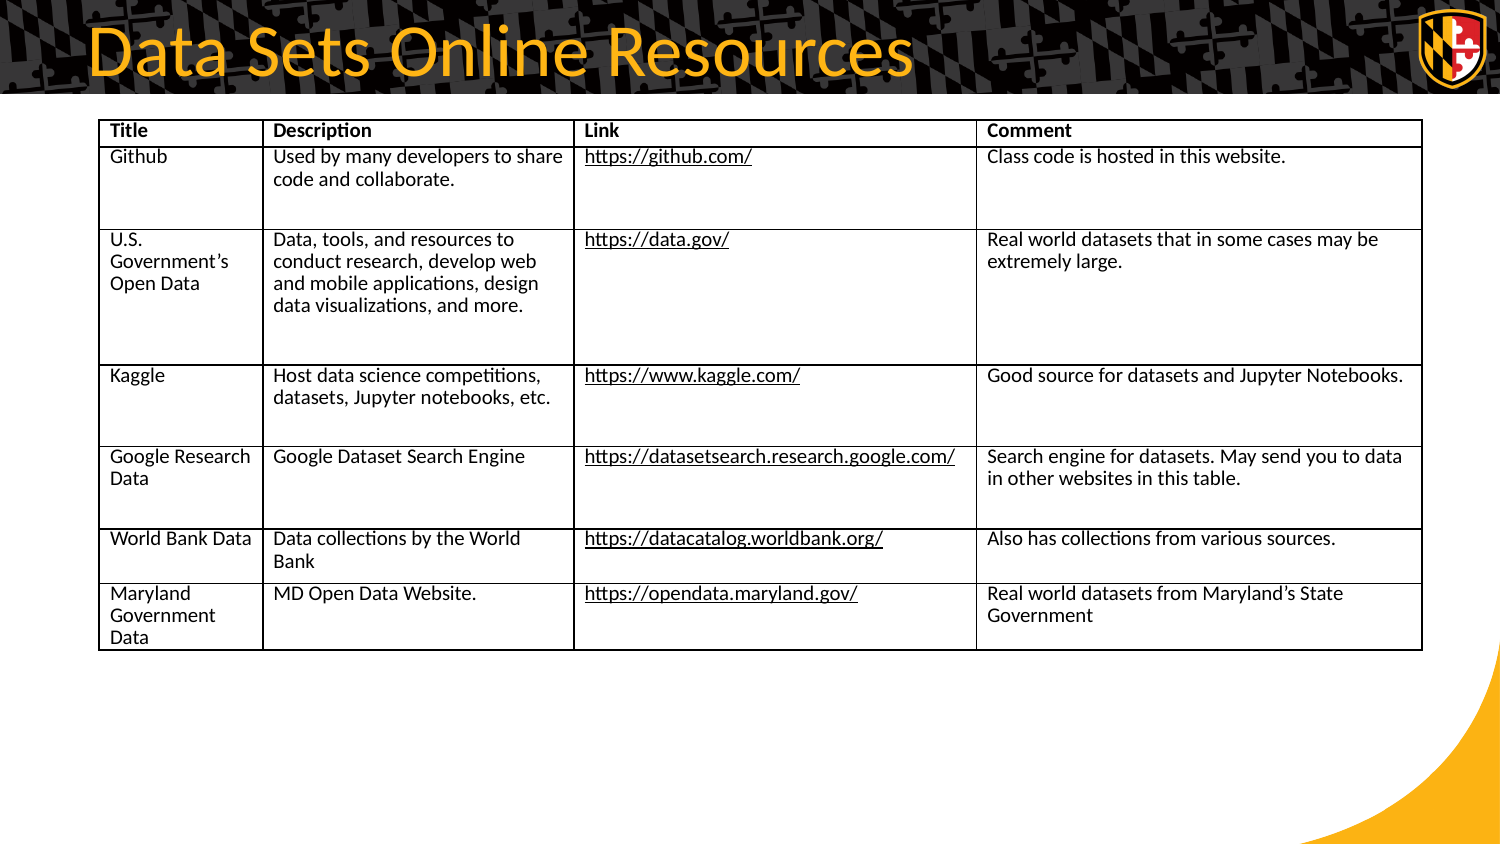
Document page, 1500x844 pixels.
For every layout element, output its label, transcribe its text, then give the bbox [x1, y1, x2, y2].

table_cell Used by many developers to share code and collaborate. [264, 148, 573, 229]
table_cell https://datasetsearch.research.google.com/ [575, 447, 976, 528]
table_cell Good source for datasets and Jupyter Notebooks. [977, 366, 1421, 446]
table_cell Search engine for datasets. May send you to data in other websites in this table. [977, 447, 1421, 528]
table_cell Real world datasets that in some cases may be extremely large. [977, 230, 1421, 364]
table_cell https://github.com/ [575, 148, 976, 229]
title Data Sets Online Resources [72, 0, 1378, 94]
picture [0, 0, 72, 94]
picture [1299, 639, 1500, 844]
table_cell Real world datasets from Maryland’s State Government [977, 584, 1421, 649]
table_cell U.S. Government’s Open Data [100, 230, 262, 364]
table_cell Kaggle [100, 366, 262, 446]
table_header Title [100, 121, 262, 146]
table_header Link [575, 121, 976, 146]
picture [1378, 0, 1500, 94]
table_cell Maryland Government Data [100, 584, 262, 649]
table_cell https://data.gov/ [575, 230, 976, 364]
table_cell https://www.kaggle.com/ [575, 366, 976, 446]
table_cell Class code is hosted in this website. [977, 148, 1421, 229]
table_cell https://opendata.maryland.gov/ [575, 584, 976, 649]
table_cell MD Open Data Website. [264, 584, 573, 649]
table_cell Data collections by the World Bank [264, 530, 573, 583]
table_cell Github [100, 148, 262, 229]
table_cell Also has collections from various sources. [977, 530, 1421, 583]
table_cell Google Dataset Search Engine [264, 447, 573, 528]
table_cell Google Research Data [100, 447, 262, 528]
table_cell https://datacatalog.worldbank.org/ [575, 530, 976, 583]
table_cell Data, tools, and resources to conduct research, develop web and mobile applications, design data visualizations, and more. [264, 230, 573, 364]
table_header Description [264, 121, 573, 146]
table_cell World Bank Data [100, 530, 262, 583]
table_header Comment [977, 121, 1421, 146]
table_cell Host data science competitions, datasets, Jupyter notebooks, etc. [264, 366, 573, 446]
